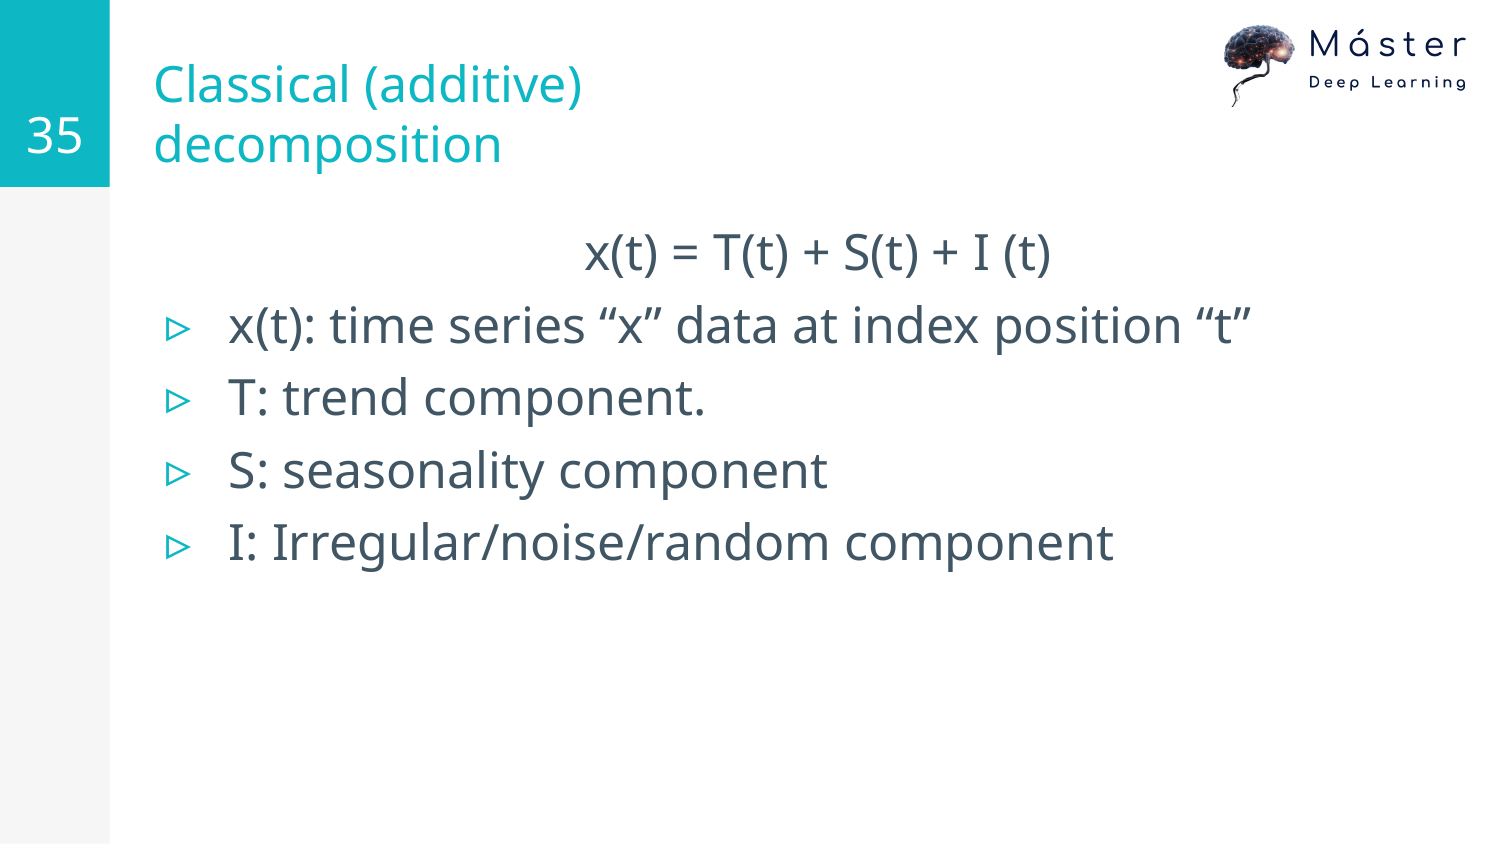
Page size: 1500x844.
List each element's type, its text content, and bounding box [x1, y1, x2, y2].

picture [1211, 11, 1483, 111]
title Classical (additive) decomposition [138, 0, 722, 188]
text_box x(t) = T(t) + S(t) + I (t) x(t): time series “x” data at index position “t” T: trend component. S: seasonality component I: Irregular/noise/random component [138, 205, 1485, 762]
slide_number 35 [0, 0, 110, 187]
